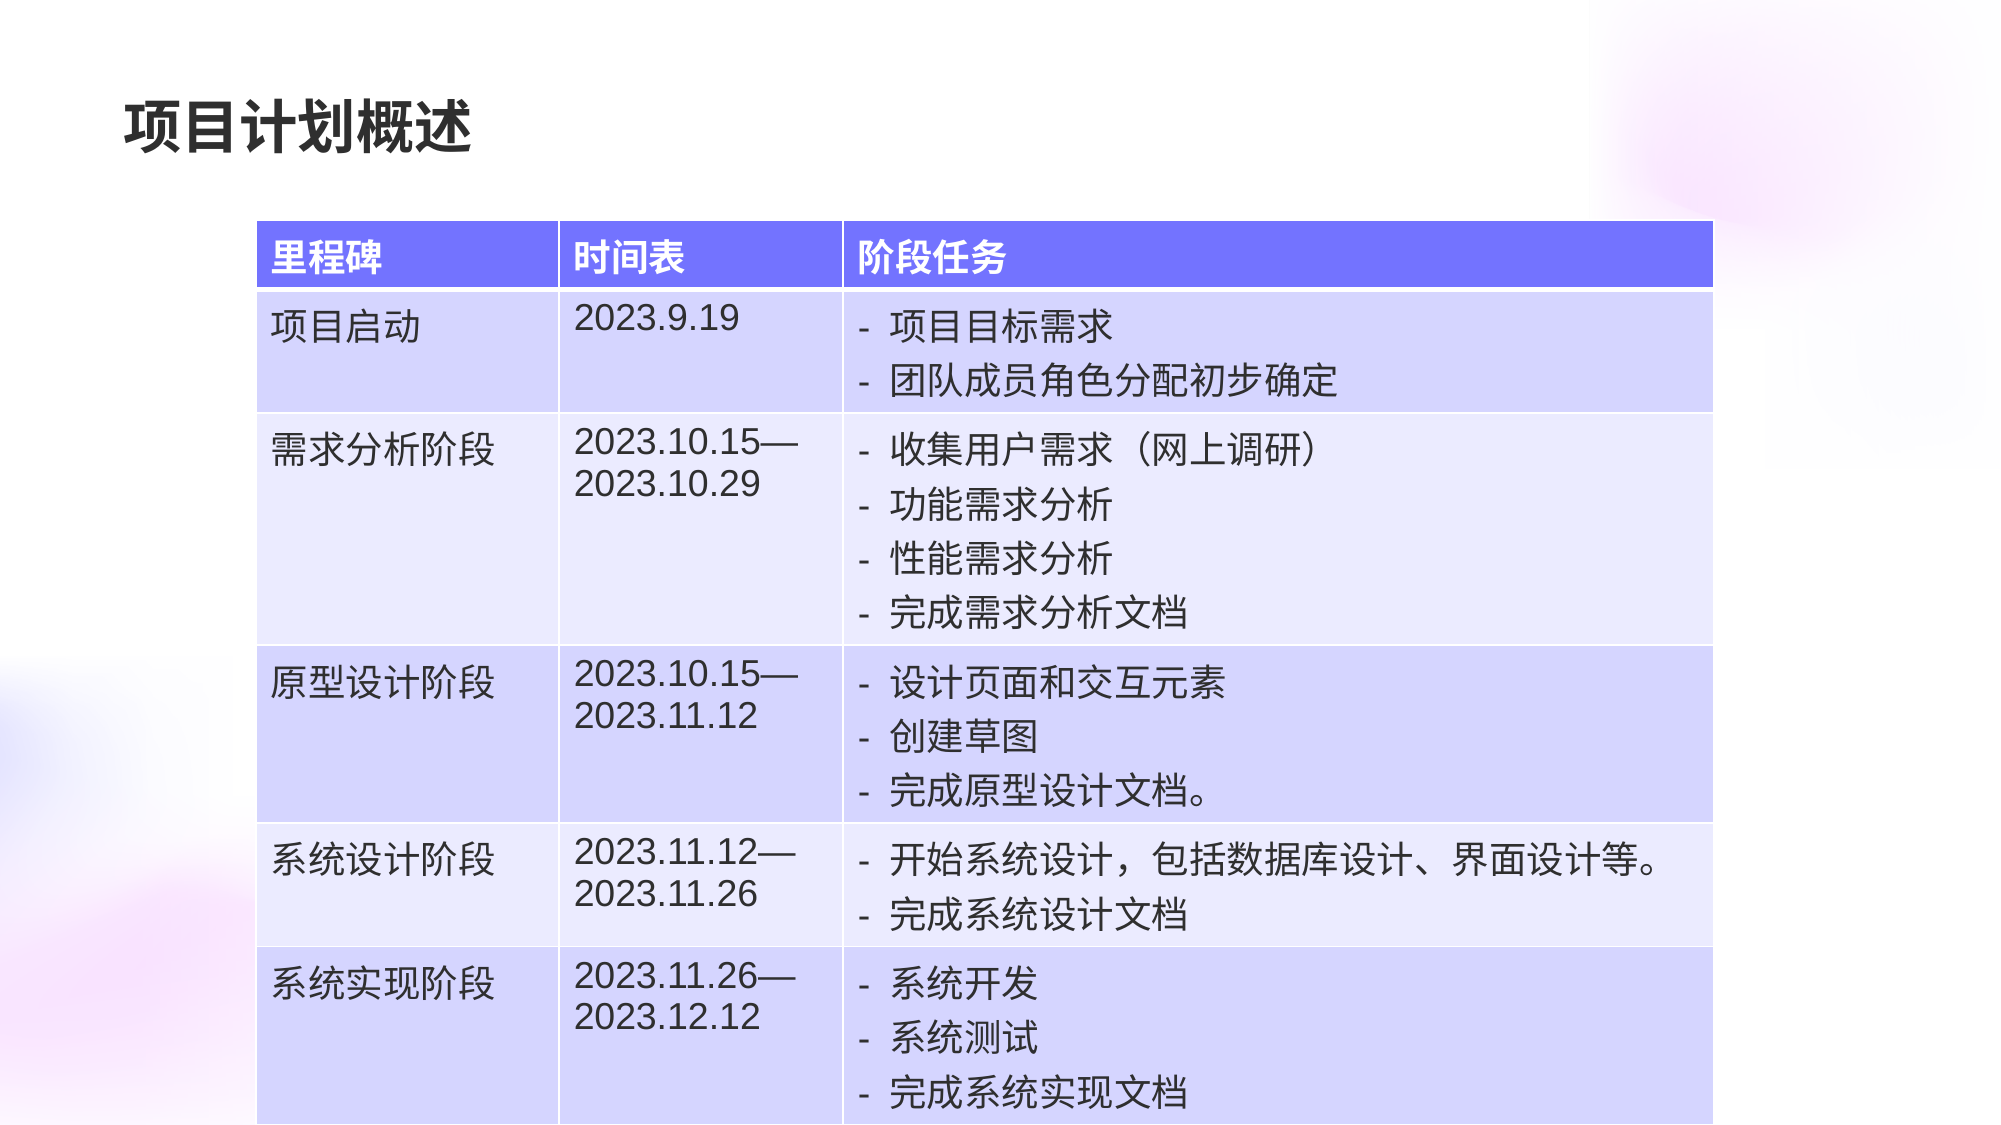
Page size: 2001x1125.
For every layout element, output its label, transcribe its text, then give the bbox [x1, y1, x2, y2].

table_cell 2023.10.15—2023.11.12 [560, 646, 842, 822]
table_cell - 收集用户需求（网上调研） - 功能需求分析 - 性能需求分析 - 完成需求分析文档 [844, 414, 1713, 644]
table_cell - 项目目标需求 - 团队成员角色分配初步确定 [844, 292, 1713, 412]
table_cell 2023.11.12—2023.11.26 [560, 824, 842, 946]
table_header 阶段任务 [844, 221, 1713, 287]
table_cell 2023.10.15—2023.10.29 [560, 414, 842, 644]
table_cell 2023.11.26—2023.12.12 [560, 947, 842, 1124]
table_cell 项目启动 [257, 292, 558, 412]
table_cell - 设计页面和交互元素 - 创建草图 - 完成原型设计文档。 [844, 646, 1713, 822]
table_cell 系统实现阶段 [257, 947, 558, 1124]
table_cell 原型设计阶段 [257, 646, 558, 822]
title 项目计划概述 [108, 0, 1890, 169]
table_cell 2023.9.19 [560, 292, 842, 412]
table_cell 系统设计阶段 [257, 824, 558, 946]
table_header 时间表 [560, 221, 842, 287]
table_header 里程碑 [257, 221, 558, 287]
table_cell - 系统开发 - 系统测试 - 完成系统实现文档 [844, 947, 1713, 1124]
table_cell 需求分析阶段 [257, 414, 558, 644]
table_cell - 开始系统设计，包括数据库设计、界面设计等。 - 完成系统设计文档 [844, 824, 1713, 946]
